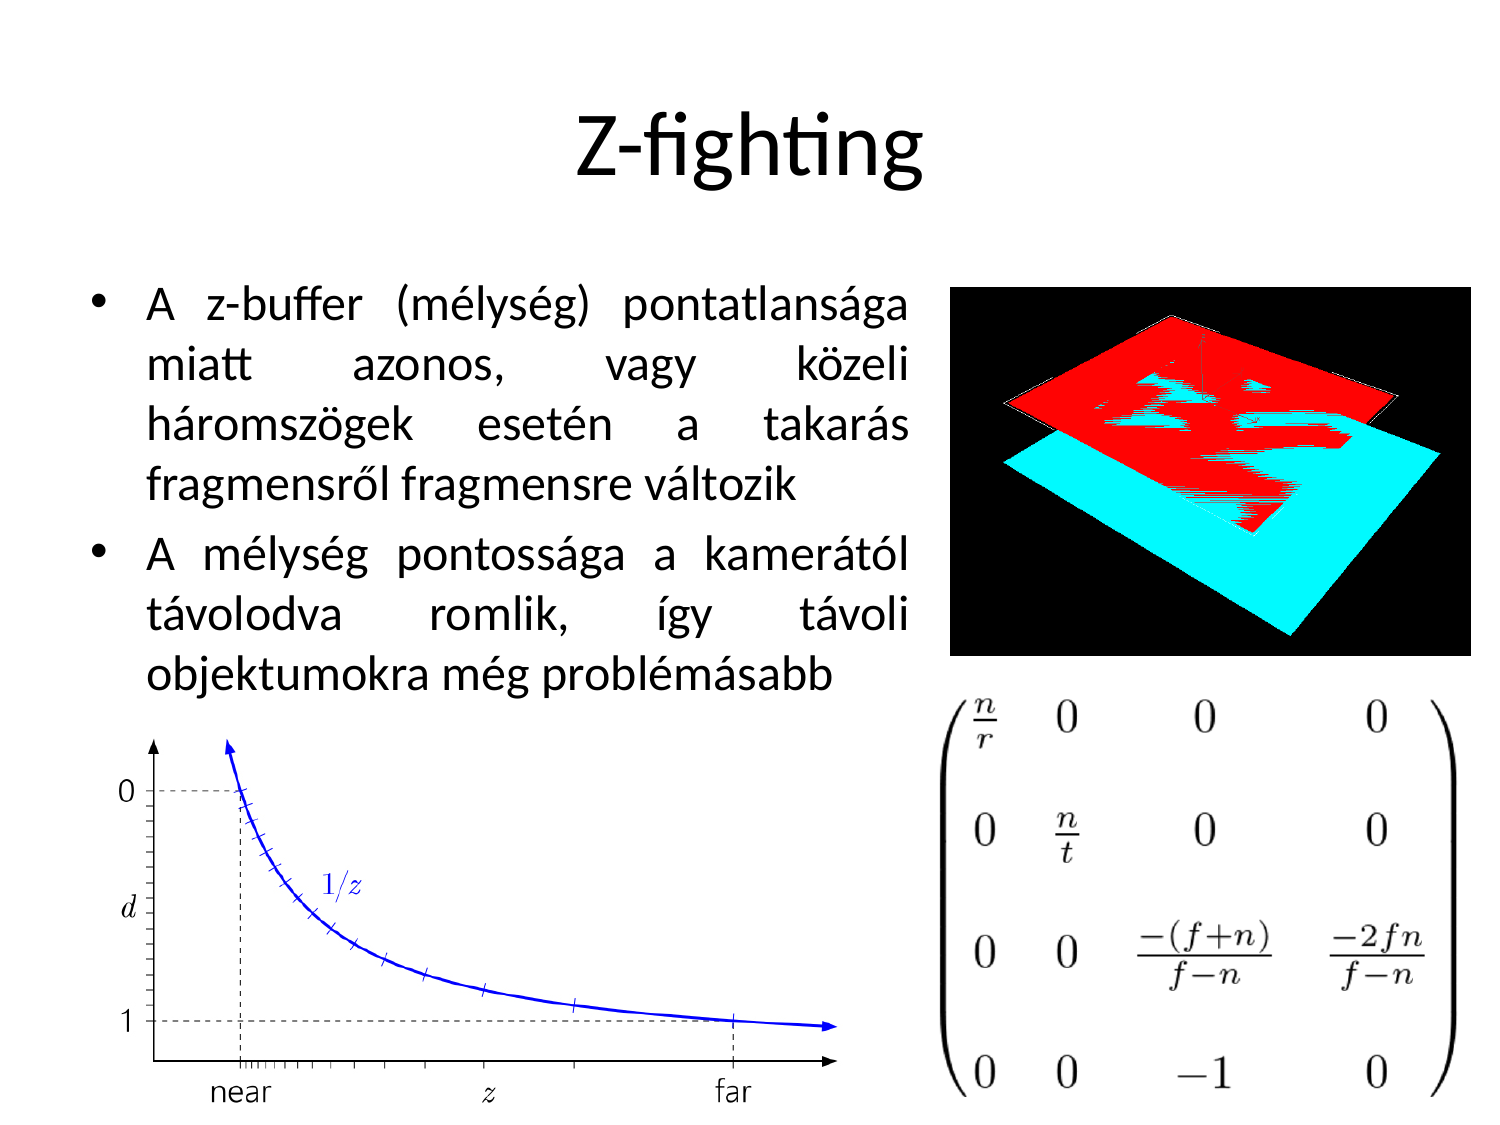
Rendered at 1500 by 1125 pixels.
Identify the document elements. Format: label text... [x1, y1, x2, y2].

title Z-fighting [75, 45, 1425, 233]
list A z-buffer (mélység) pontatlansága miatt azonos, vagy közeli háromszögek esetén a takarás fragmensről fragmensre változik A mélység pontossága a kamerától távolodva romlik, így távoli objektumokra még problémásabb [75, 262, 925, 1005]
picture [927, 680, 1480, 1115]
picture [99, 726, 849, 1115]
picture [949, 287, 1471, 656]
